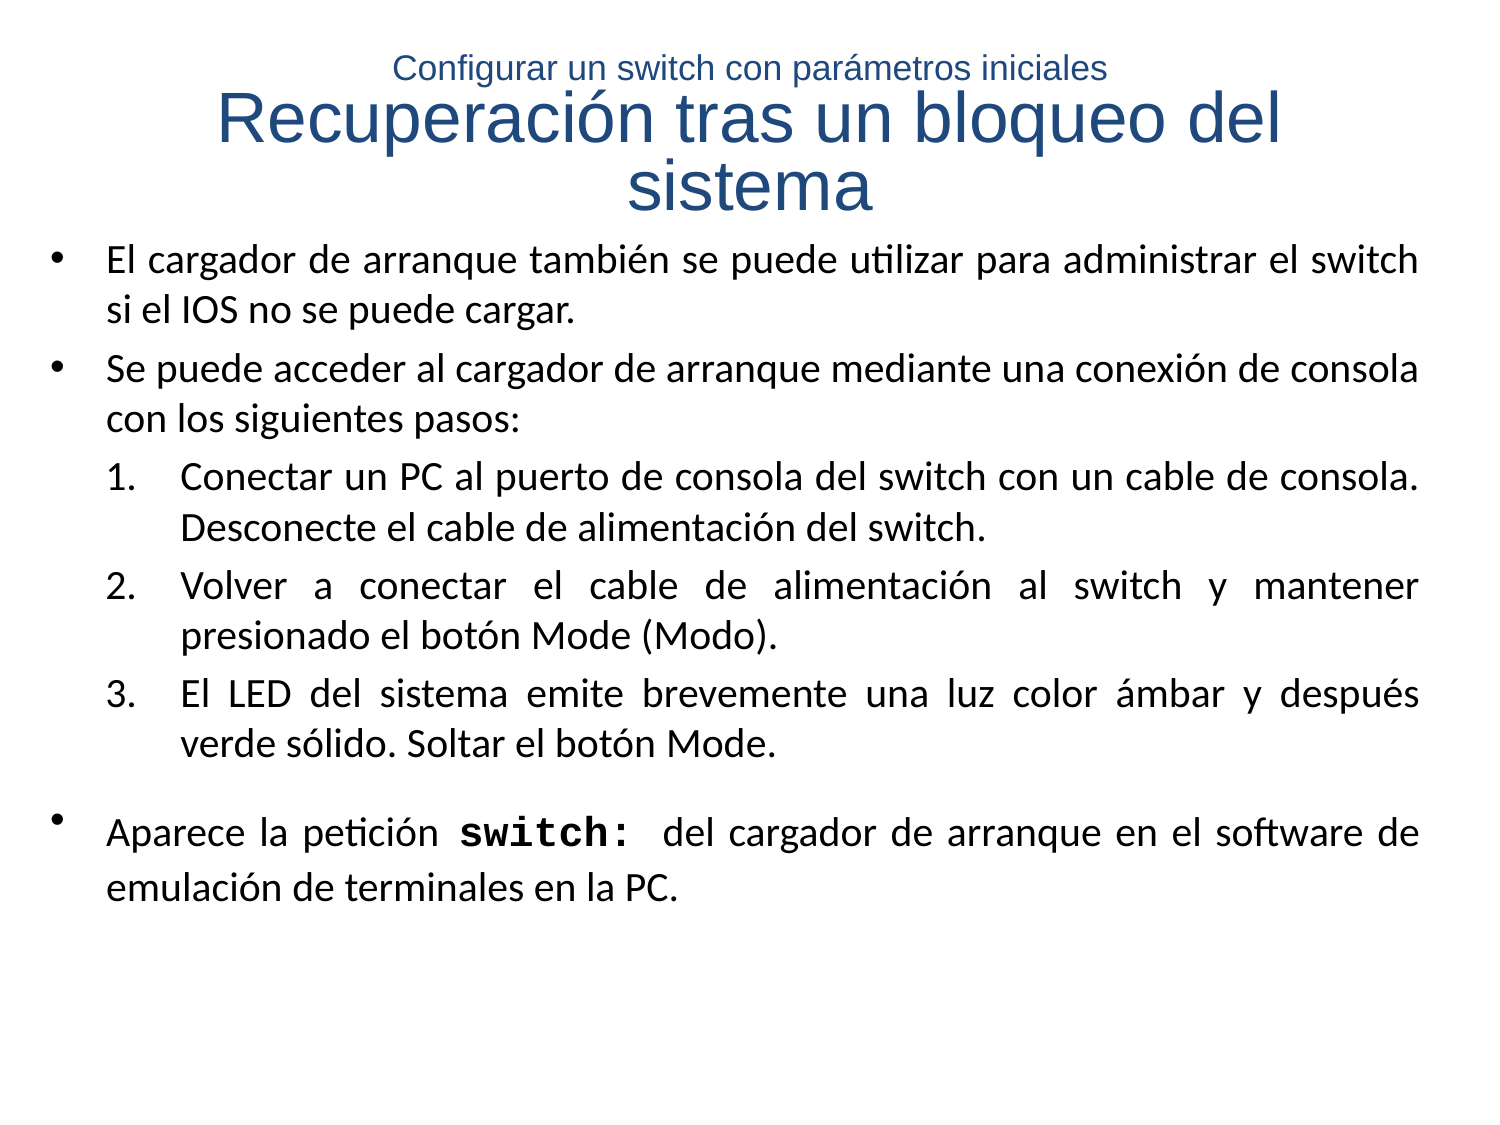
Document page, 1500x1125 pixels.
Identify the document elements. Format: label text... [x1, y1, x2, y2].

title Configurar un switch con parámetros iniciales Recuperación tras un bloqueo del sistema [75, 45, 1425, 224]
list El cargador de arranque también se puede utilizar para administrar el switch si el IOS no se puede cargar. Se puede acceder al cargador de arranque mediante una conexión de consola con los siguientes pasos: Conectar un PC al puerto de consola del switch con un cable de consola. Desconecte el cable de alimentación del switch. Volver a conectar el cable de alimentación al switch y mantener presionado el botón Mode (Modo). El LED del sistema emite brevemente una luz color ámbar y después verde sólido. Soltar el botón Mode. Aparece la petición switch: del cargador de arranque en el software de emulación de terminales en la PC. [34, 224, 1436, 1061]
